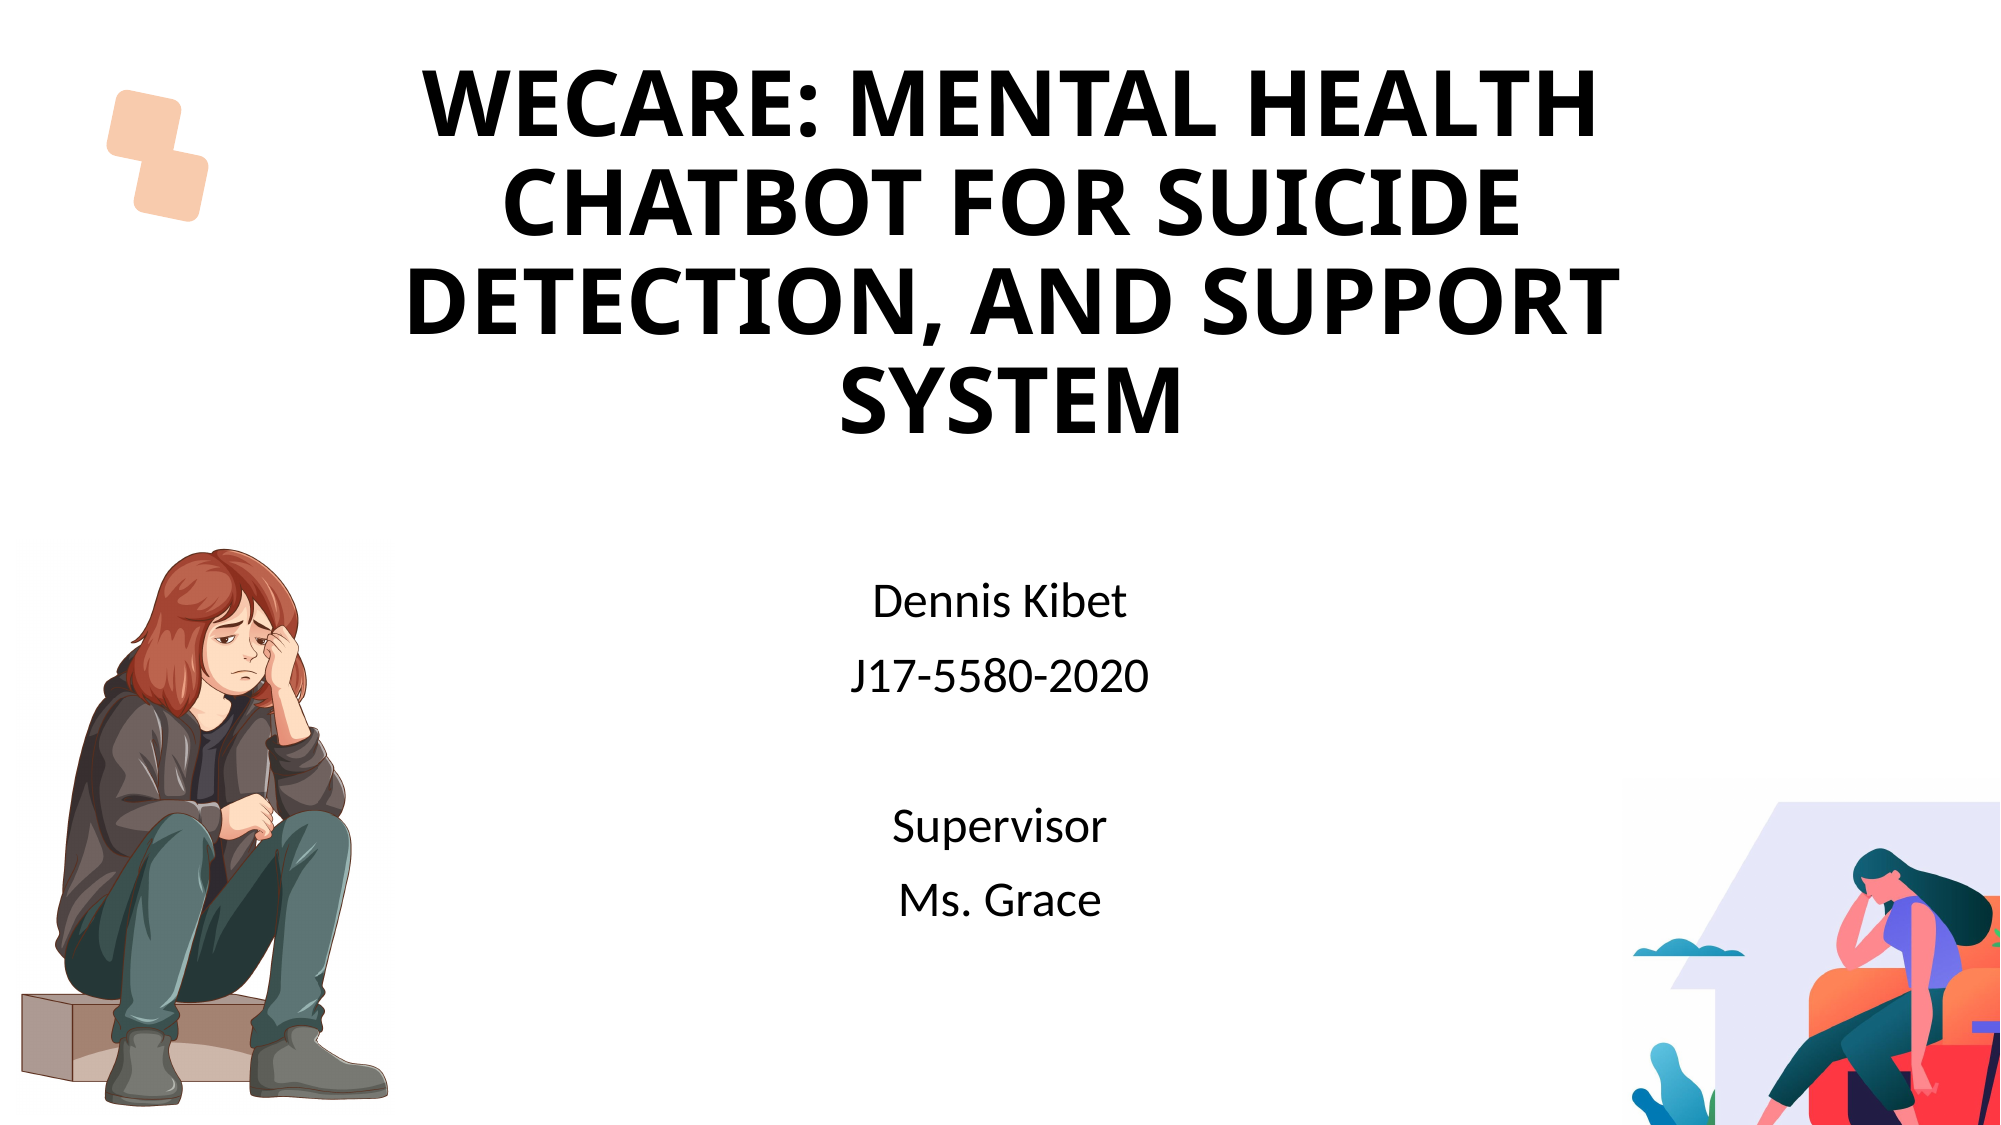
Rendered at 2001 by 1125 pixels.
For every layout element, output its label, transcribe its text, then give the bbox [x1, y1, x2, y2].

picture [16, 539, 395, 1115]
text_box [105, 88, 183, 163]
picture [1622, 778, 2000, 1125]
text_box [132, 145, 210, 223]
title WECARE: MENTAL HEALTH CHATBOT FOR SUICIDE DETECTION, AND SUPPORT SYSTEM [262, 161, 1763, 461]
subtitle Dennis Kibet J17-5580-2020 Supervisor Ms. Grace [395, 566, 1750, 964]
